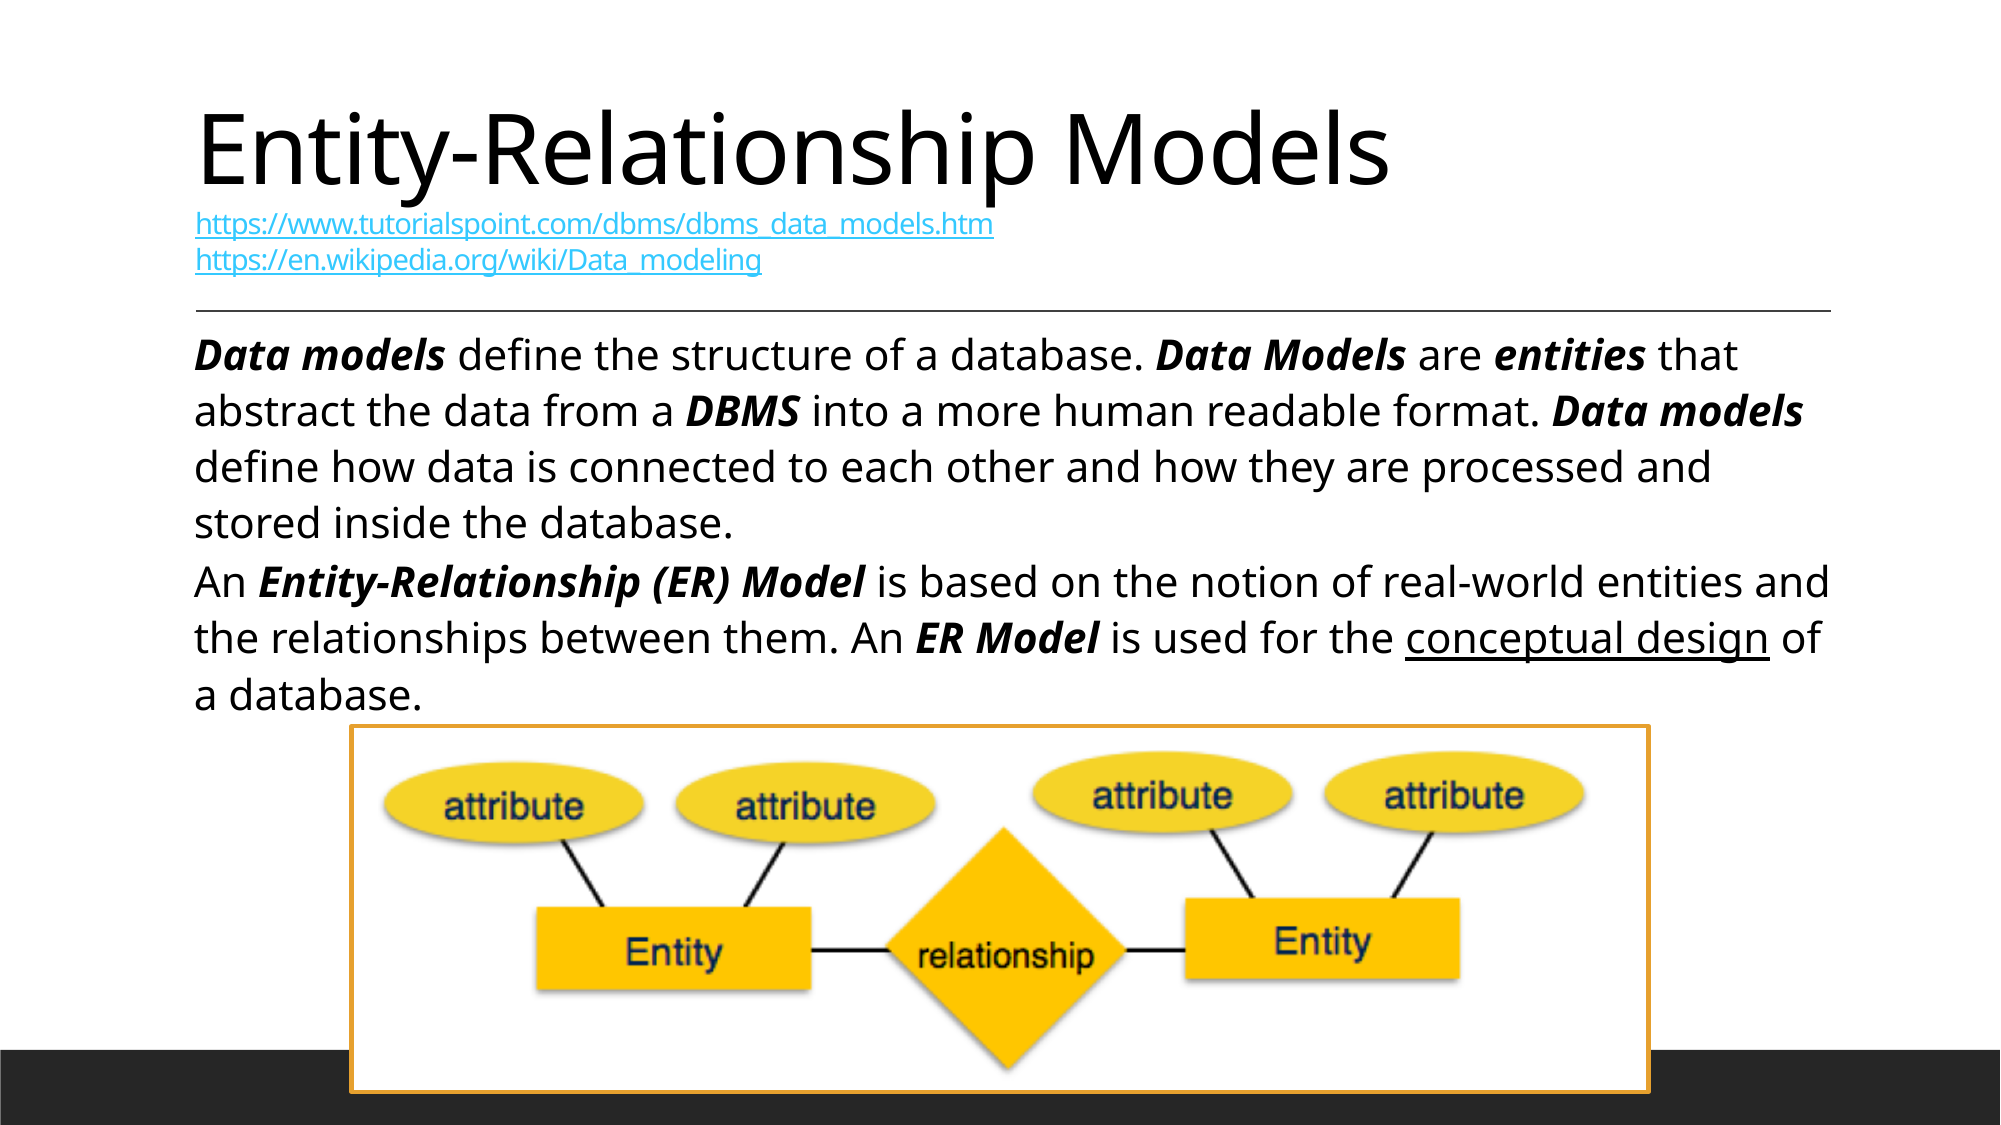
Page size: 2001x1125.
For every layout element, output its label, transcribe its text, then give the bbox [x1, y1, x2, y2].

list Data models define the structure of a database. Data Models are entities that abstract the data from a DBMS into a more human readable format. Data models define how data is connected to each other and how they are processed and stored inside the database. An Entity-Relationship (ER) Model is based on the notion of real-world entities and the relationships between them. An ER Model is used for the conceptual design of a database. [180, 313, 1843, 729]
picture [352, 727, 1647, 1091]
title Entity-Relationship Models https://www.tutorialspoint.com/dbms/dbms_data_models.htm https://en.wikipedia.org/wiki/Data_modeling [180, 47, 1928, 285]
